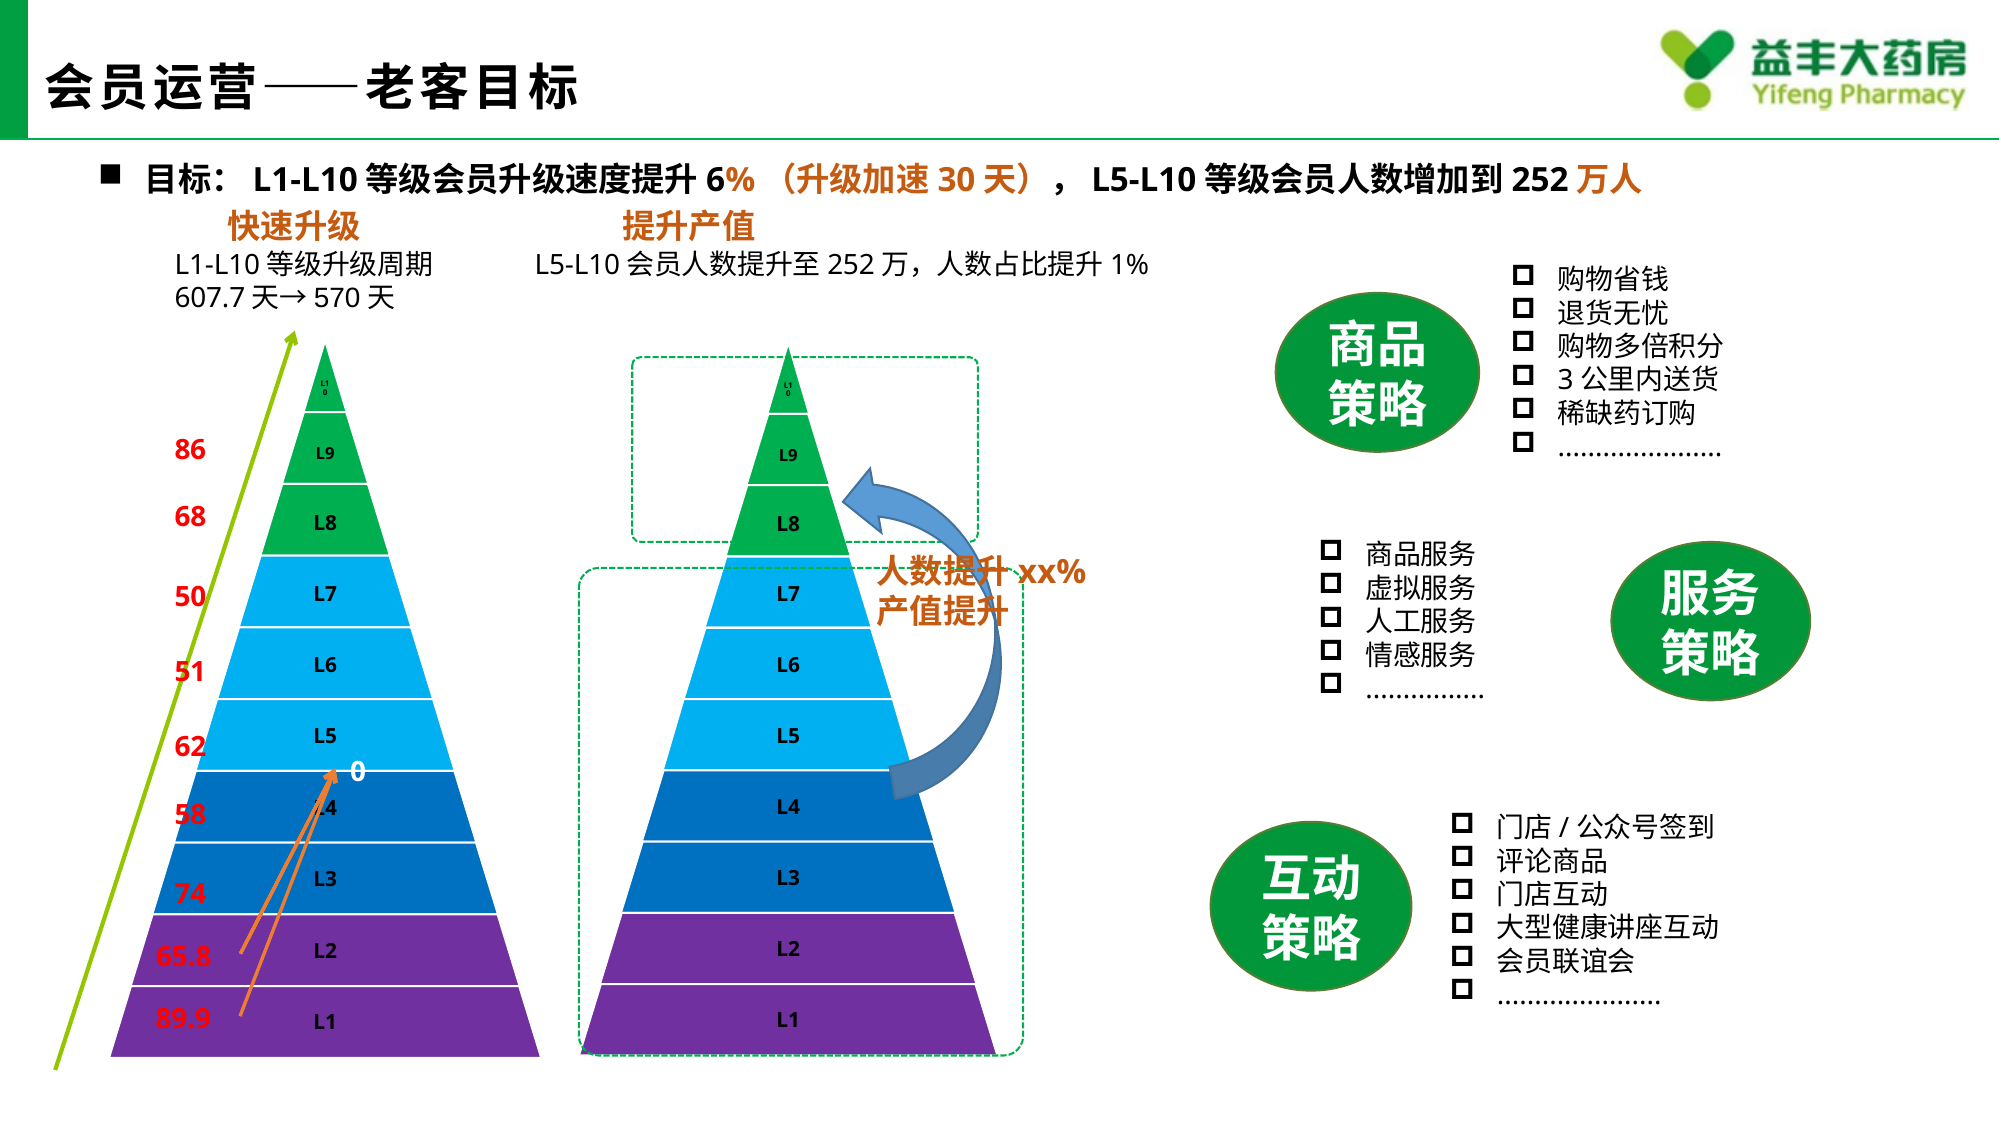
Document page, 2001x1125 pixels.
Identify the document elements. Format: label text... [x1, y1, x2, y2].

text_box 门店/公众号签到 评论商品 门店互动 大型健康讲座互动 会员联谊会 ...................... [1435, 802, 1787, 1018]
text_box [108, 340, 542, 1058]
text_box 商品服务 虚拟服务 人工服务 情感服务 ................ [1303, 529, 1575, 712]
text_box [240, 897, 336, 953]
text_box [578, 342, 998, 1056]
text_box 快速升级 L1-L10等级升级周期 607.7天→570天 [159, 192, 519, 321]
text_box 商品策略 [1274, 291, 1481, 453]
text_box 目标：L1-L10等级会员升级速度提升6%（升级加速30天），L5-L10等级会员人数增加到252万人 [83, 151, 1658, 206]
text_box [214, 670, 446, 674]
title 会员运营——老客目标 [27, 32, 911, 139]
text_box 人数提升xx% 产值提升 [998, 542, 1164, 638]
picture [1640, 11, 1991, 127]
text_box 互动策略 [1209, 820, 1413, 992]
text_box [998, 638, 1002, 698]
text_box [228, 447, 425, 452]
text_box [992, 638, 1025, 1057]
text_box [240, 820, 336, 896]
text_box 提升产值 L5-L10会员人数提升至252万，人数占比提升1% [519, 192, 1185, 321]
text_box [240, 954, 336, 1017]
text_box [240, 768, 336, 819]
text_box 购物省钱 退货无忧 购物多倍积分 3公里内送货 稀缺药订购 ...................... [1496, 254, 1787, 470]
text_box 服务策略 [1610, 540, 1812, 702]
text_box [55, 330, 295, 1070]
